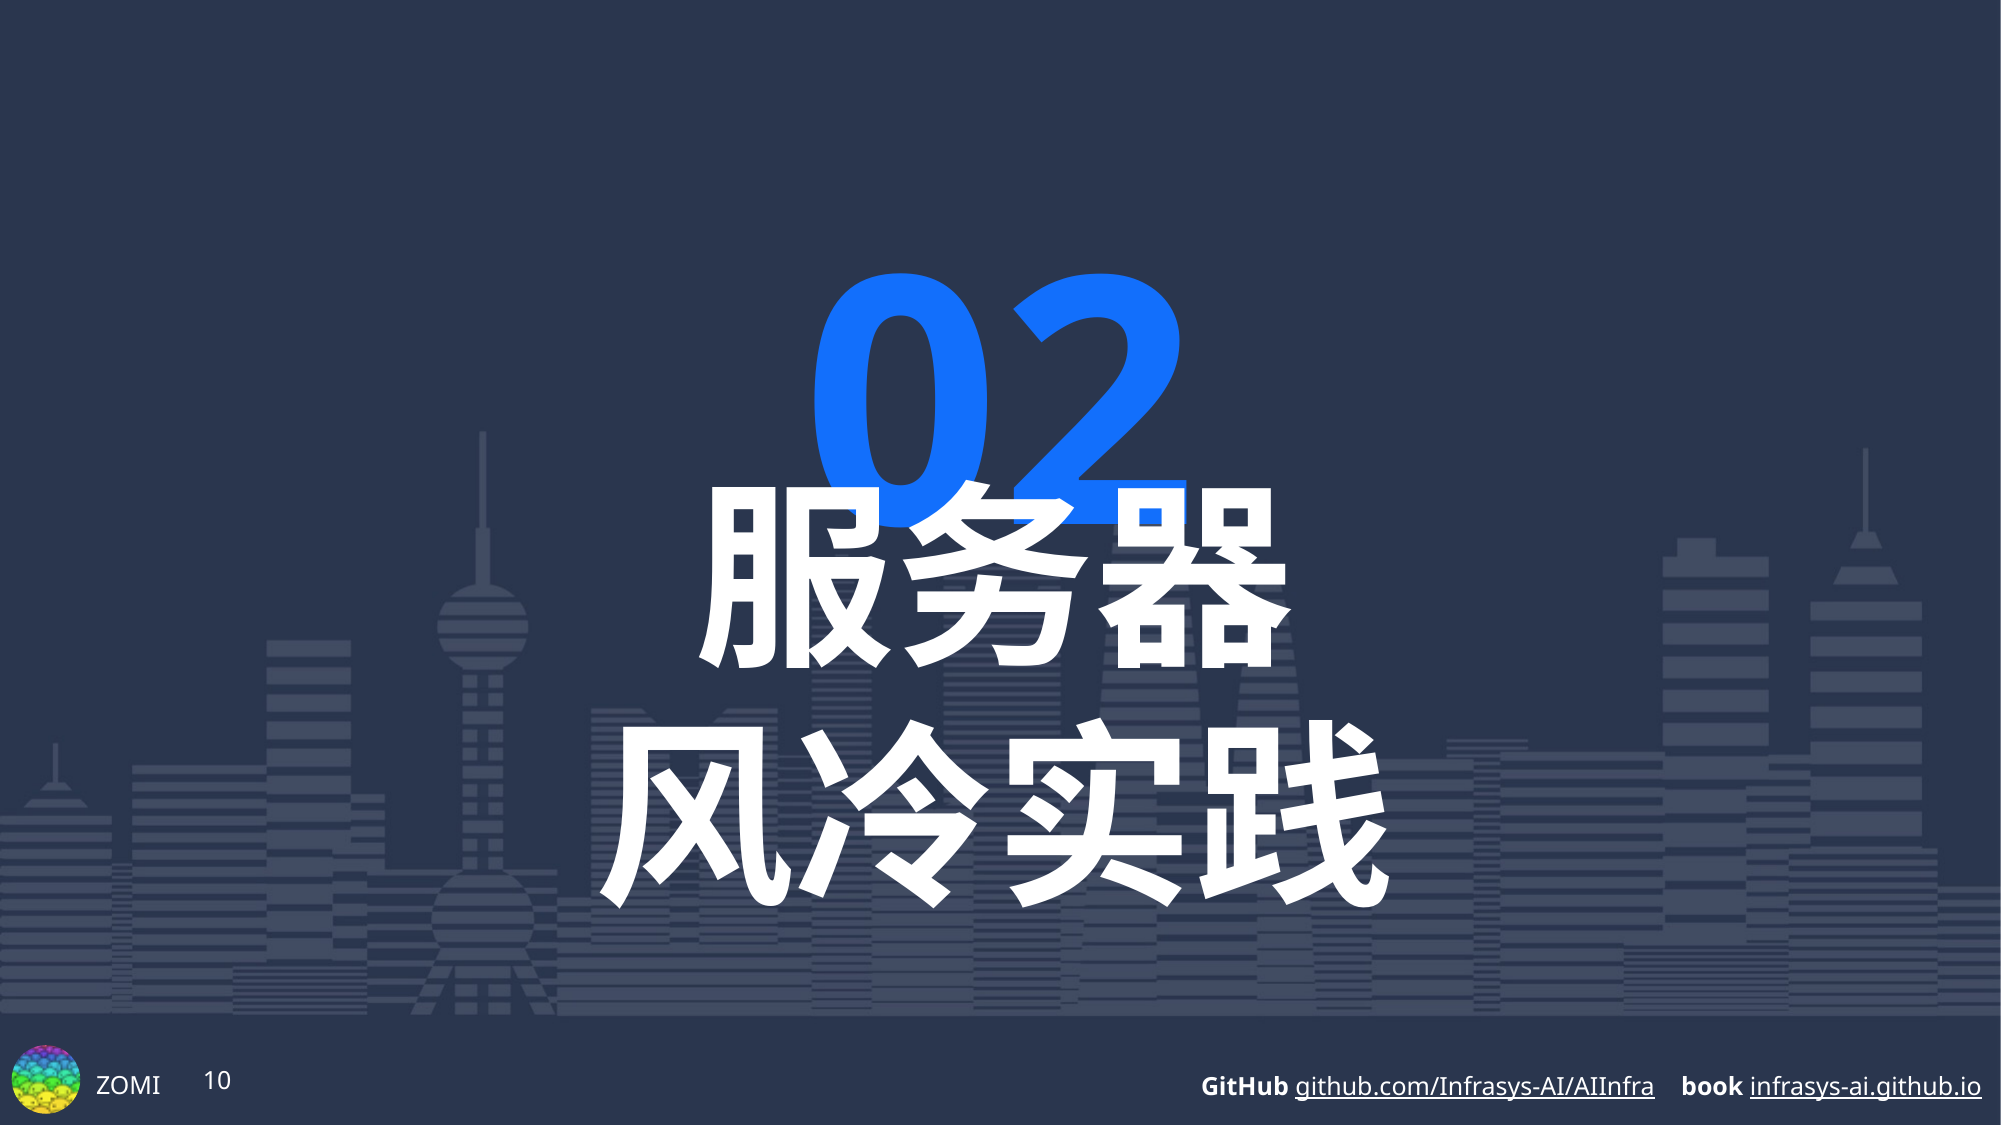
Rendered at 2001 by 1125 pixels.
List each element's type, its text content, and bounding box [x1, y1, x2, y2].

list 服务器 风冷实践 [79, 394, 1910, 986]
text_box 02 [787, 171, 1213, 394]
picture [0, 0, 2001, 1125]
